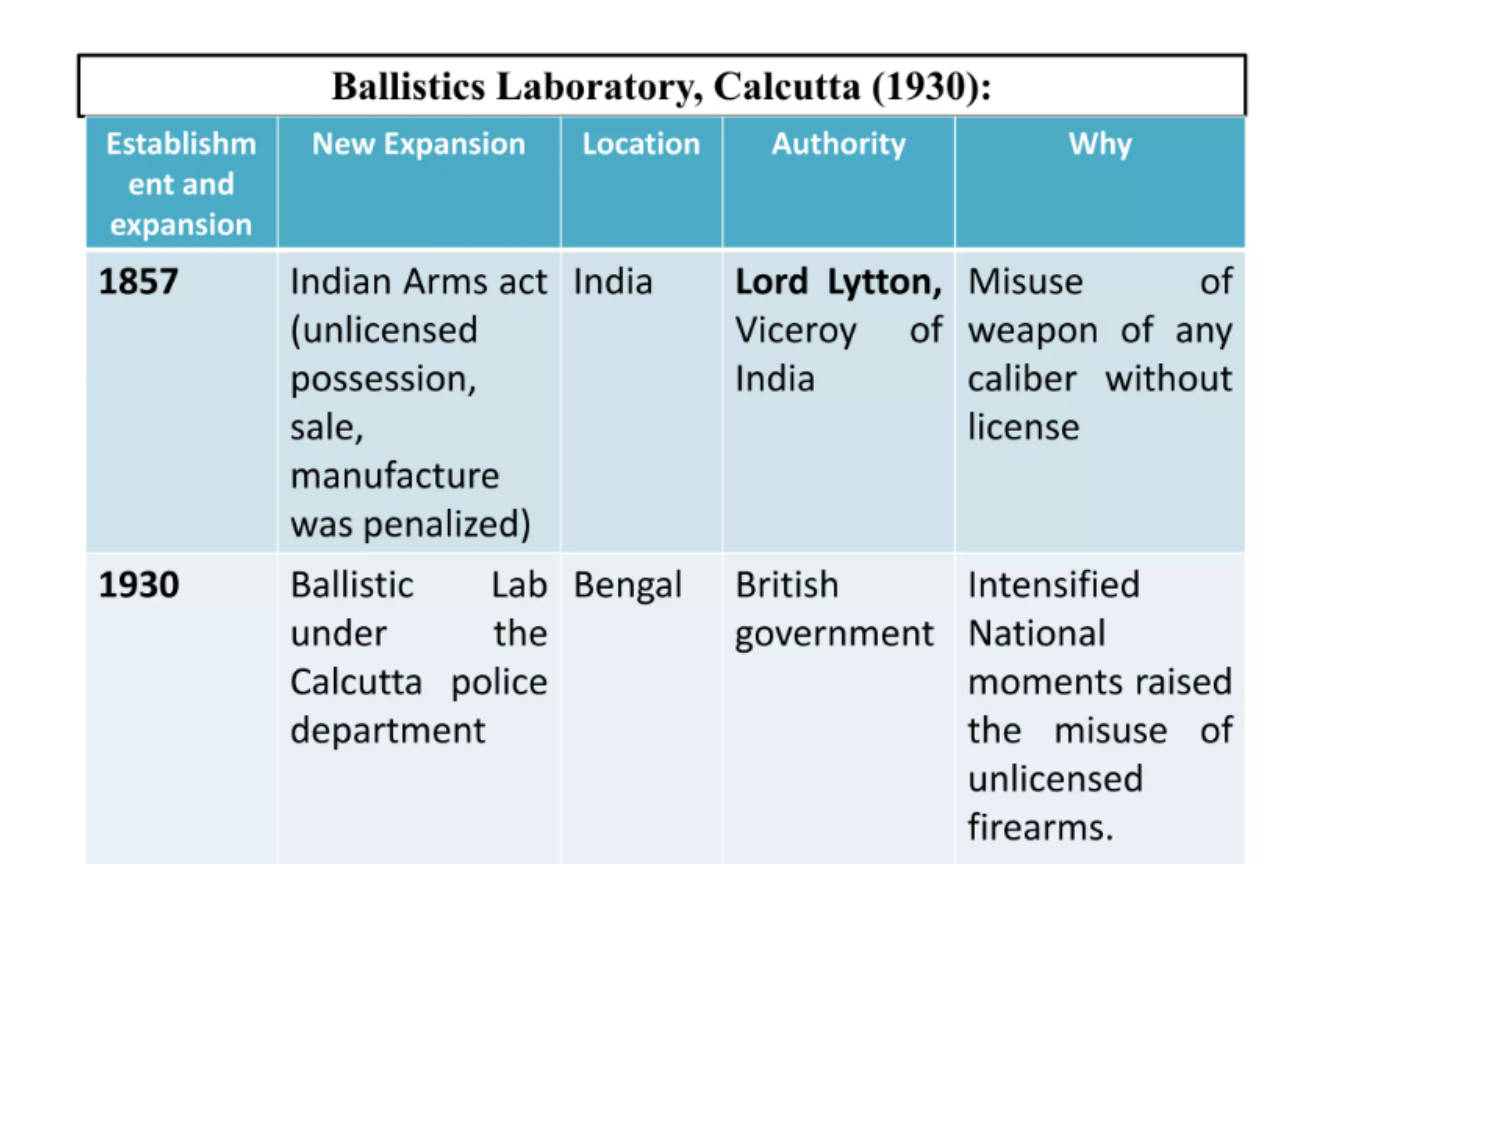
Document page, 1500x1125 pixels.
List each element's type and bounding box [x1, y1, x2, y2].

picture [62, 37, 1262, 865]
